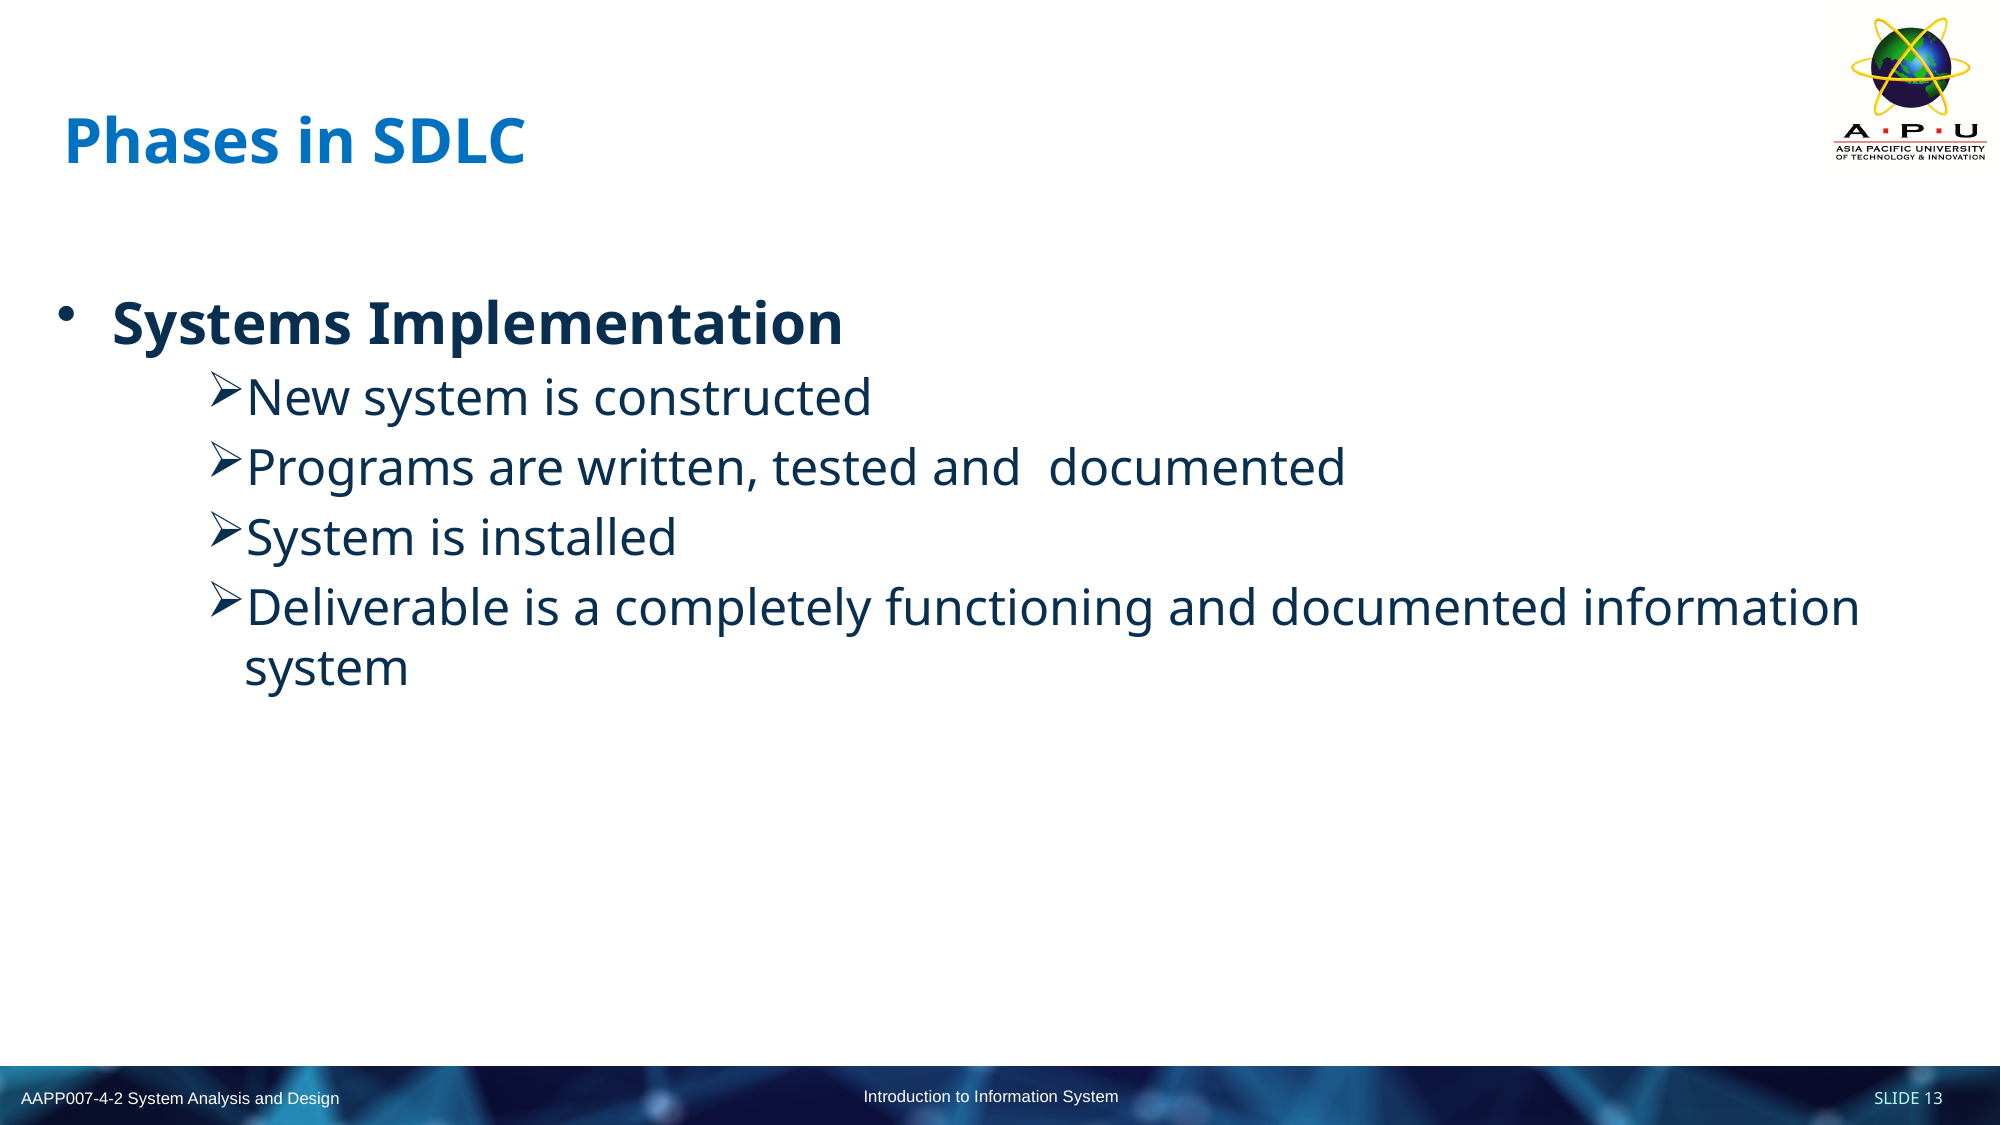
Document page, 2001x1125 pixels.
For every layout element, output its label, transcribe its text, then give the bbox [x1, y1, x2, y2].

title Phases in SDLC [48, 45, 1764, 233]
list Systems Implementation New system is constructed Programs are written, tested and documented System is installed Deliverable is a completely functioning and documented information system [41, 278, 1969, 1021]
picture [0, 1066, 2000, 1125]
picture [1822, 0, 2000, 178]
